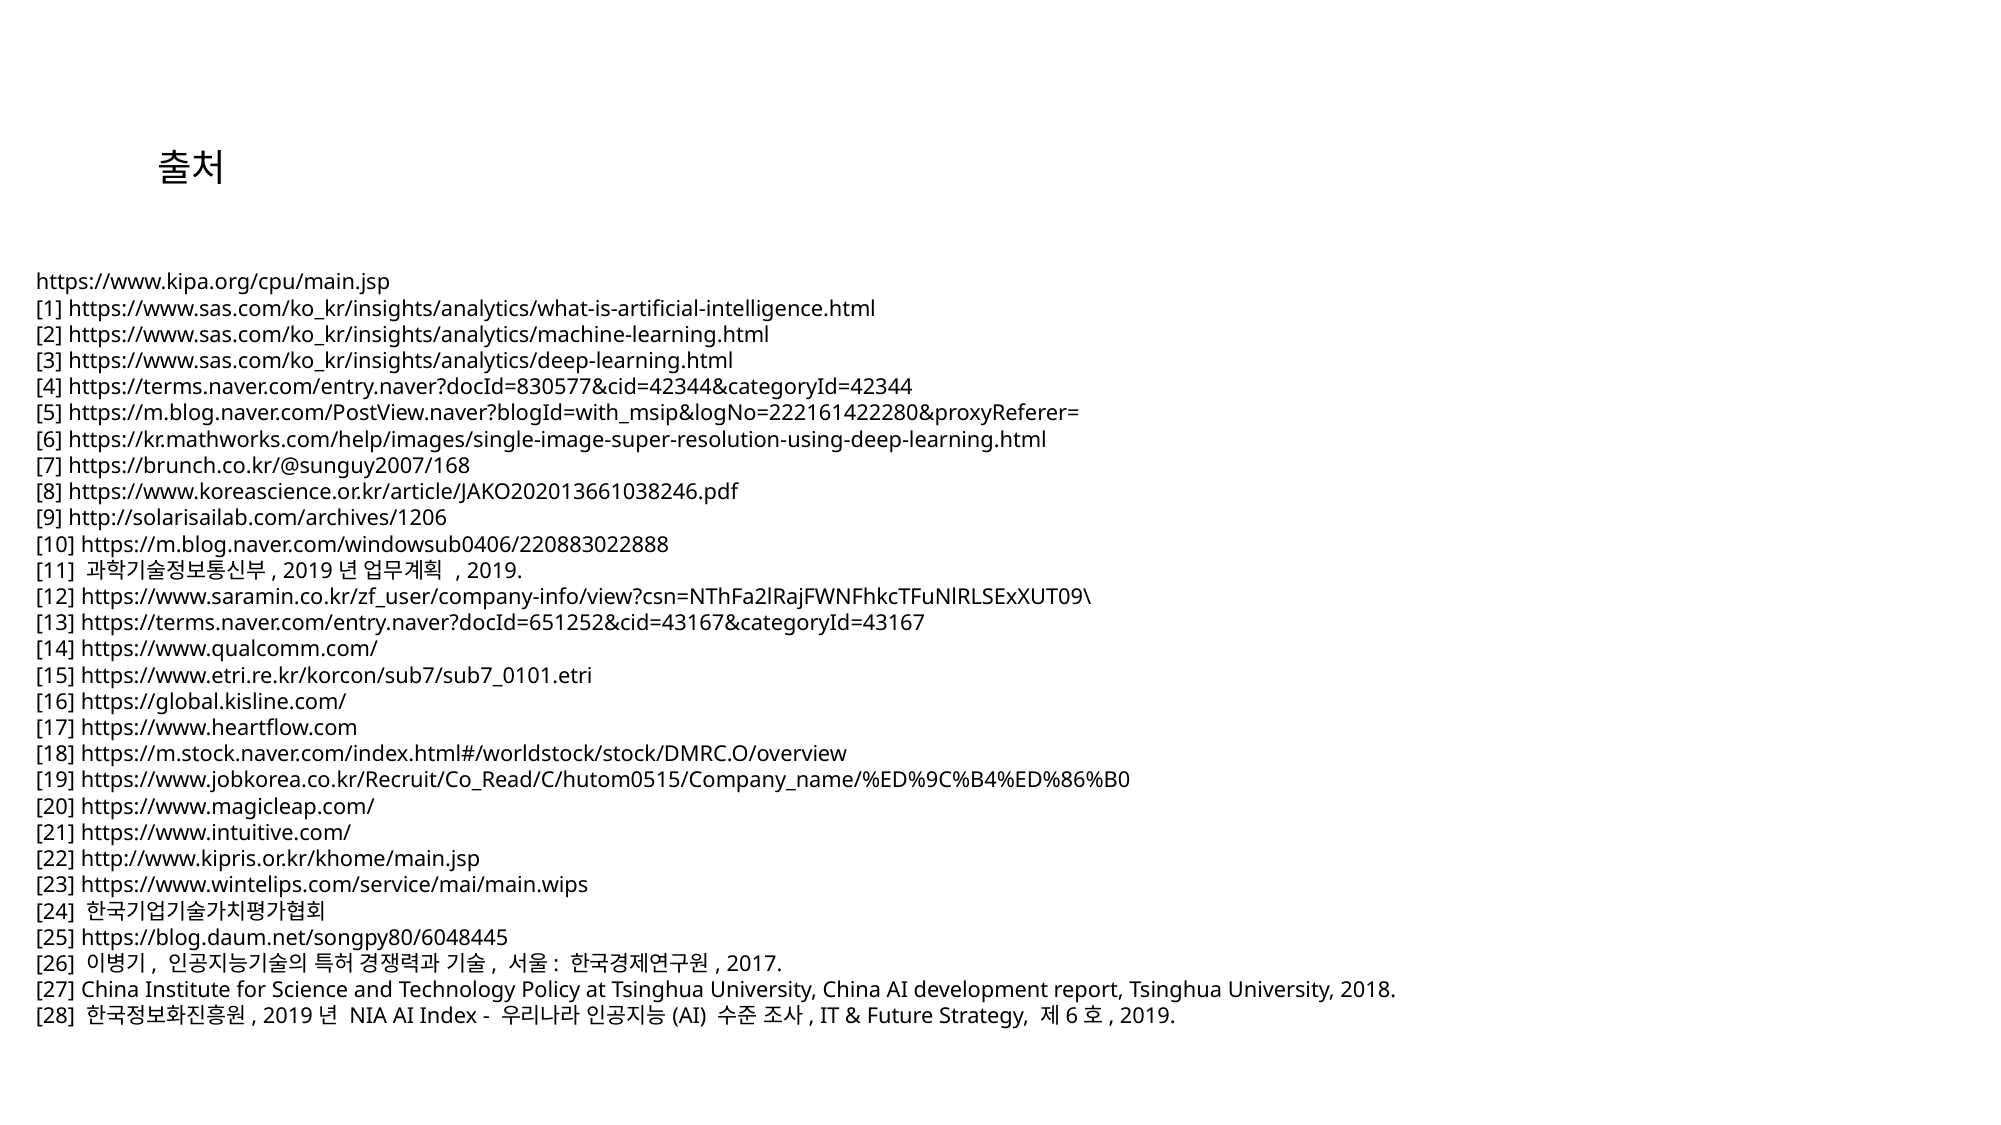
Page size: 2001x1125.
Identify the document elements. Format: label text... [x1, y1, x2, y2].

text_box 출처 [142, 136, 588, 197]
text_box https://www.kipa.org/cpu/main.jsp [1] https://www.sas.com/ko_kr/insights/analytics/what-is-artificial-intelligence.html [2] https://www.sas.com/ko_kr/insights/analytics/machine-learning.html [3] https://www.sas.com/ko_kr/insights/analytics/deep-learning.html [4] https://terms.naver.com/entry.naver?docId=830577&cid=42344&categoryId=42344 [5] https://m.blog.naver.com/PostView.naver?blogId=with_msip&logNo=222161422280&proxyReferer= [6] https://kr.mathworks.com/help/images/single-image-super-resolution-using-deep-learning.html [7] https://brunch.co.kr/@sunguy2007/168 [8] https://www.koreascience.or.kr/article/JAKO202013661038246.pdf [9] http://solarisailab.com/archives/1206 [10] https://m.blog.naver.com/windowsub0406/220883022888 [11] 과학기술정보통신부, 2019년 업무계획 , 2019. [12] https://www.saramin.co.kr/zf_user/company-info/view?csn=NThFa2lRajFWNFhkcTFuNlRLSExXUT09\ [13] https://terms.naver.com/entry.naver?docId=651252&cid=43167&categoryId=43167 [14] https://www.qualcomm.com/ [15] https://www.etri.re.kr/korcon/sub7/sub7_0101.etri [16] https://global.kisline.com/ [17] https://www.heartflow.com [18] https://m.stock.naver.com/index.html#/worldstock/stock/DMRC.O/overview [19] https://www.jobkorea.co.kr/Recruit/Co_Read/C/hutom0515/Company_name/%ED%9C%B4%ED%86%B0 [20] https://www.magicleap.com/ [21] https://www.intuitive.com/ [22] http://www.kipris.or.kr/khome/main.jsp [23] https://www.wintelips.com/service/mai/main.wips [24] 한국기업기술가치평가협회 [25] https://blog.daum.net/songpy80/6048445 [26] 이병기, 인공지능기술의 특허 경쟁력과 기술, 서울: 한국경제연구원, 2017. [27] China Institute for Science and Technology Policy at Tsinghua University, China AI development report, Tsinghua University, 2018. [28] 한국정보화진흥원, 2019년 NIA AI Index - 우리나라 인공지능(AI) 수준 조사, IT & Future Strategy, 제6호, 2019. [21, 260, 1938, 1036]
